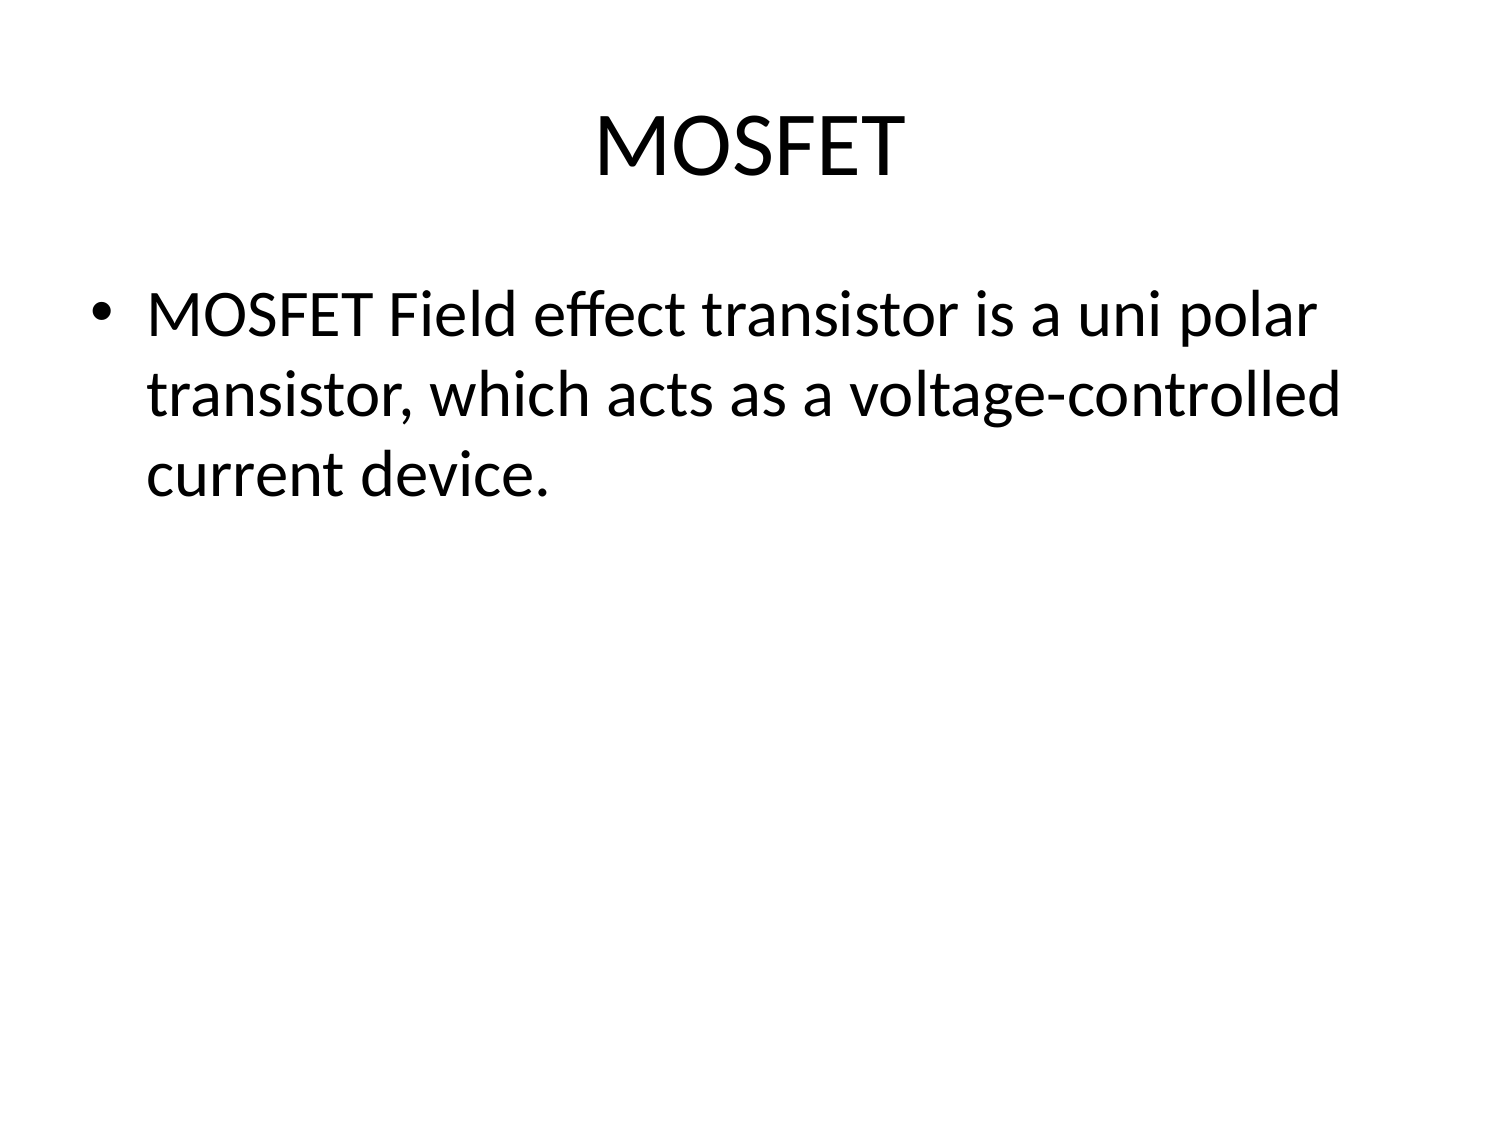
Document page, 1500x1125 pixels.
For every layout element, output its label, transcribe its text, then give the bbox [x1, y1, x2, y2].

title MOSFET [75, 45, 1425, 233]
list MOSFET Field effect transistor is a uni polar transistor, which acts as a voltage-controlled current device. [75, 262, 1425, 1005]
